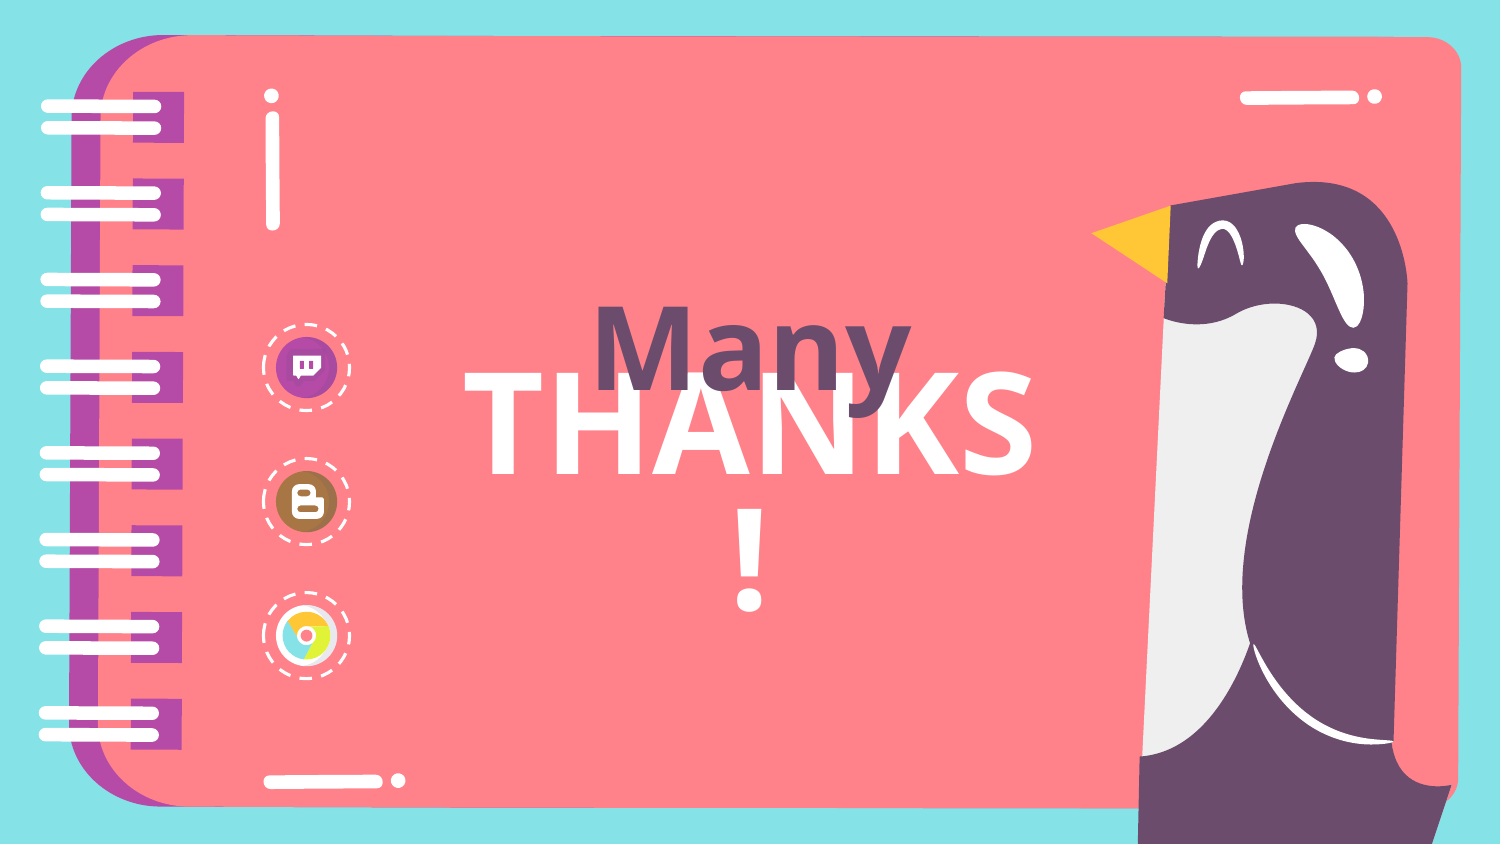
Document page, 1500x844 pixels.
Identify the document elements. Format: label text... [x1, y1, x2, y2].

title THANKS! [439, 372, 1061, 631]
text_box [278, 324, 335, 335]
text_box [343, 612, 350, 659]
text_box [275, 604, 338, 667]
text_box [263, 612, 270, 659]
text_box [1090, 181, 1452, 844]
text_box [263, 344, 270, 391]
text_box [275, 470, 338, 533]
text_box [263, 88, 281, 231]
text_box [278, 458, 335, 469]
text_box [1239, 88, 1383, 106]
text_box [275, 336, 338, 399]
text_box [289, 541, 324, 545]
text_box [289, 407, 324, 411]
text_box [343, 344, 350, 391]
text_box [263, 772, 406, 790]
text_box Many [542, 258, 958, 429]
text_box [263, 478, 270, 525]
text_box [343, 478, 350, 525]
text_box [278, 592, 335, 603]
